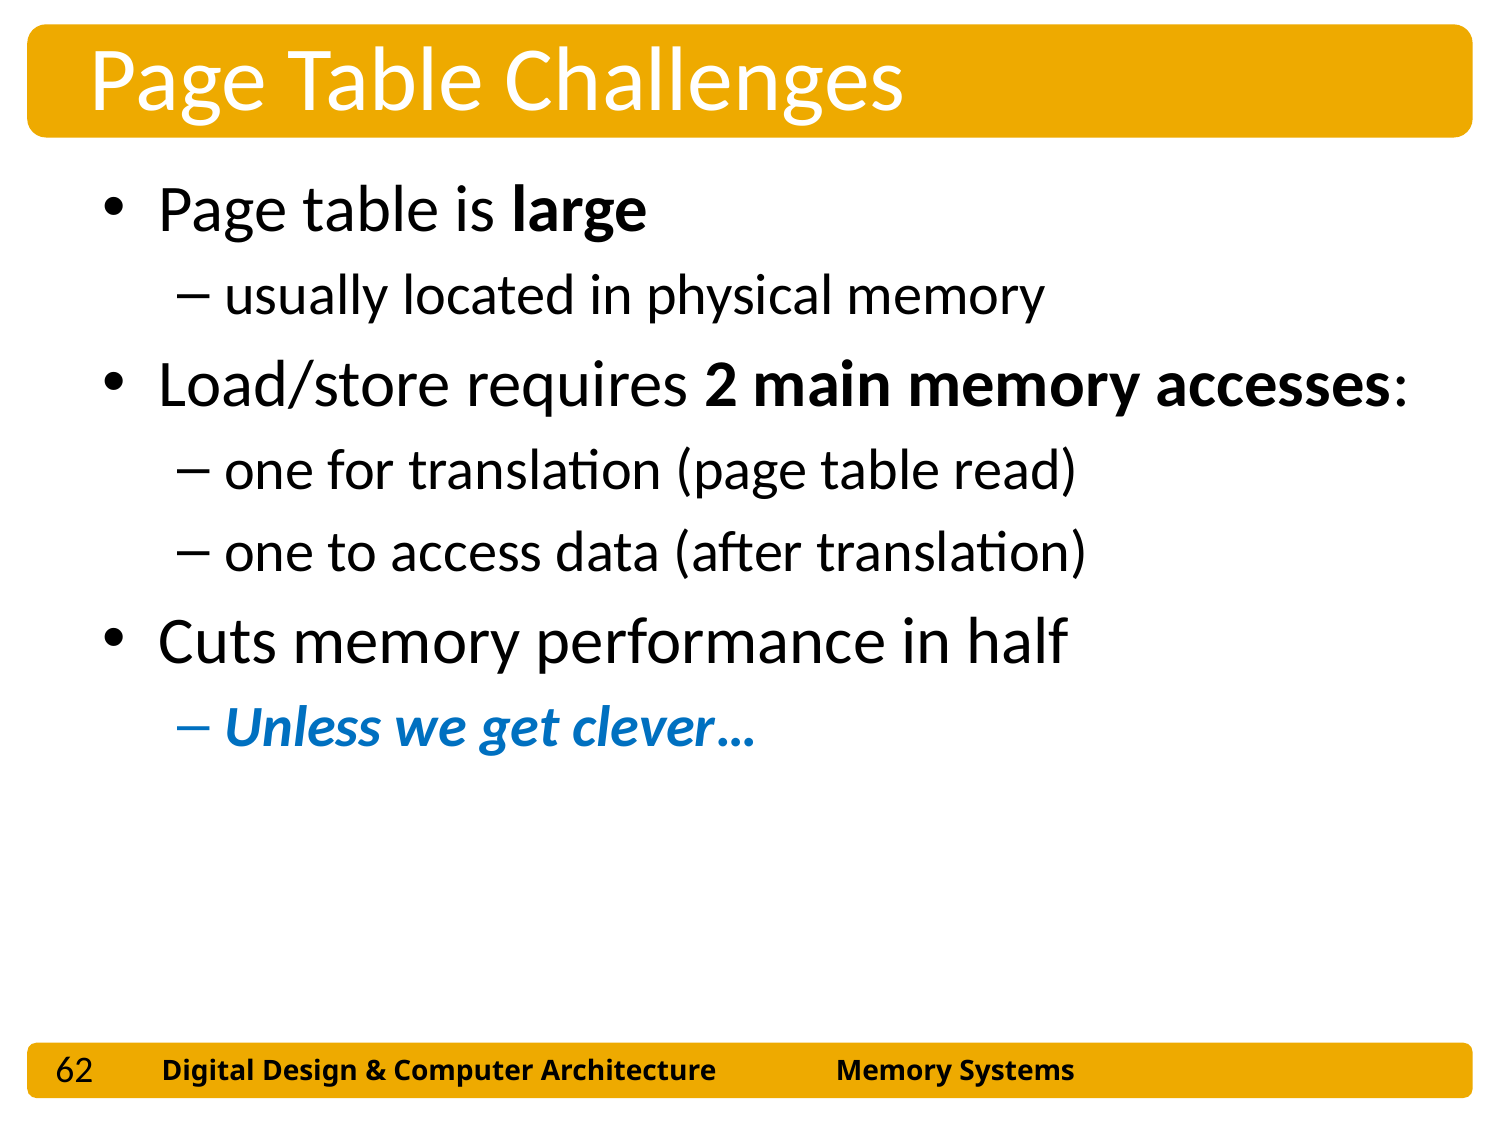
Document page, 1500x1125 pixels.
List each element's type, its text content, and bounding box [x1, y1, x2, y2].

text_box Page Table Challenges [75, 11, 1375, 136]
slide_number 62 [40, 1037, 164, 1096]
text_box Page table is large usually located in physical memory Load/store requires 2 main memory accesses: one for translation (page table read) one to access data (after translation) Cuts memory performance in half Unless we get clever… [87, 157, 1438, 900]
